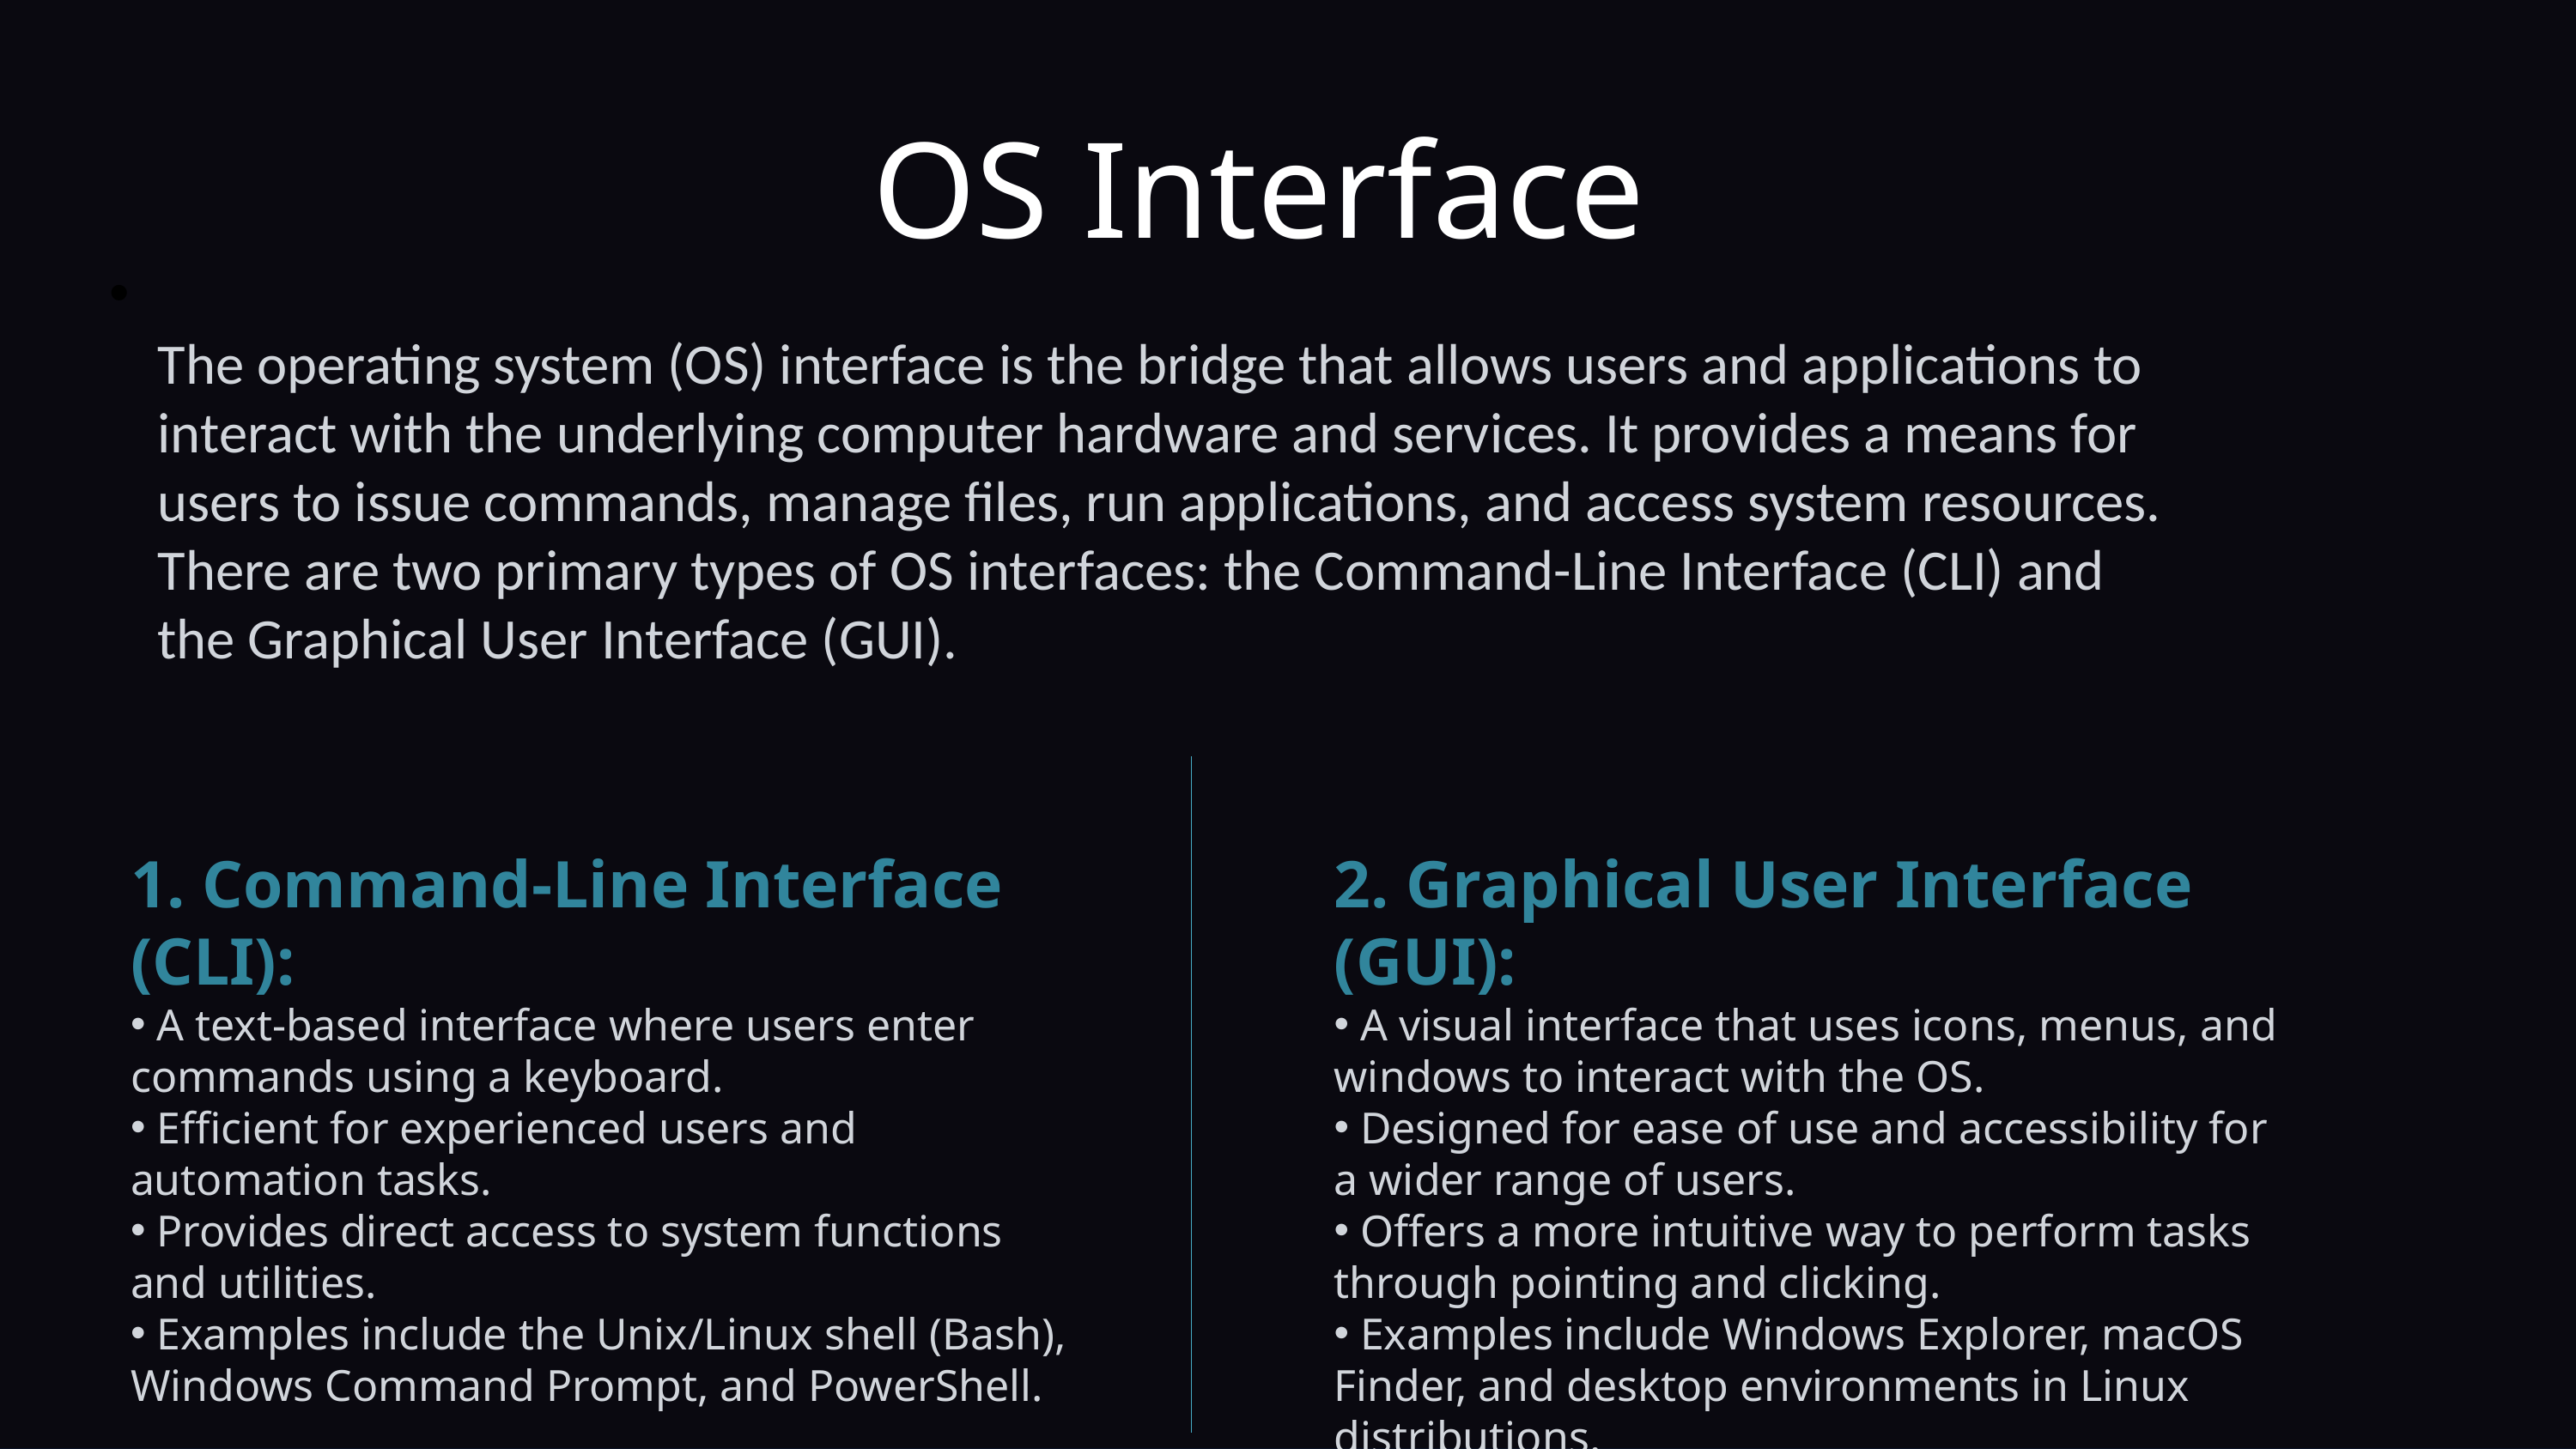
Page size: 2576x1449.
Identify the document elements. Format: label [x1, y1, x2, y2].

text_box [0, 0, 2576, 1449]
